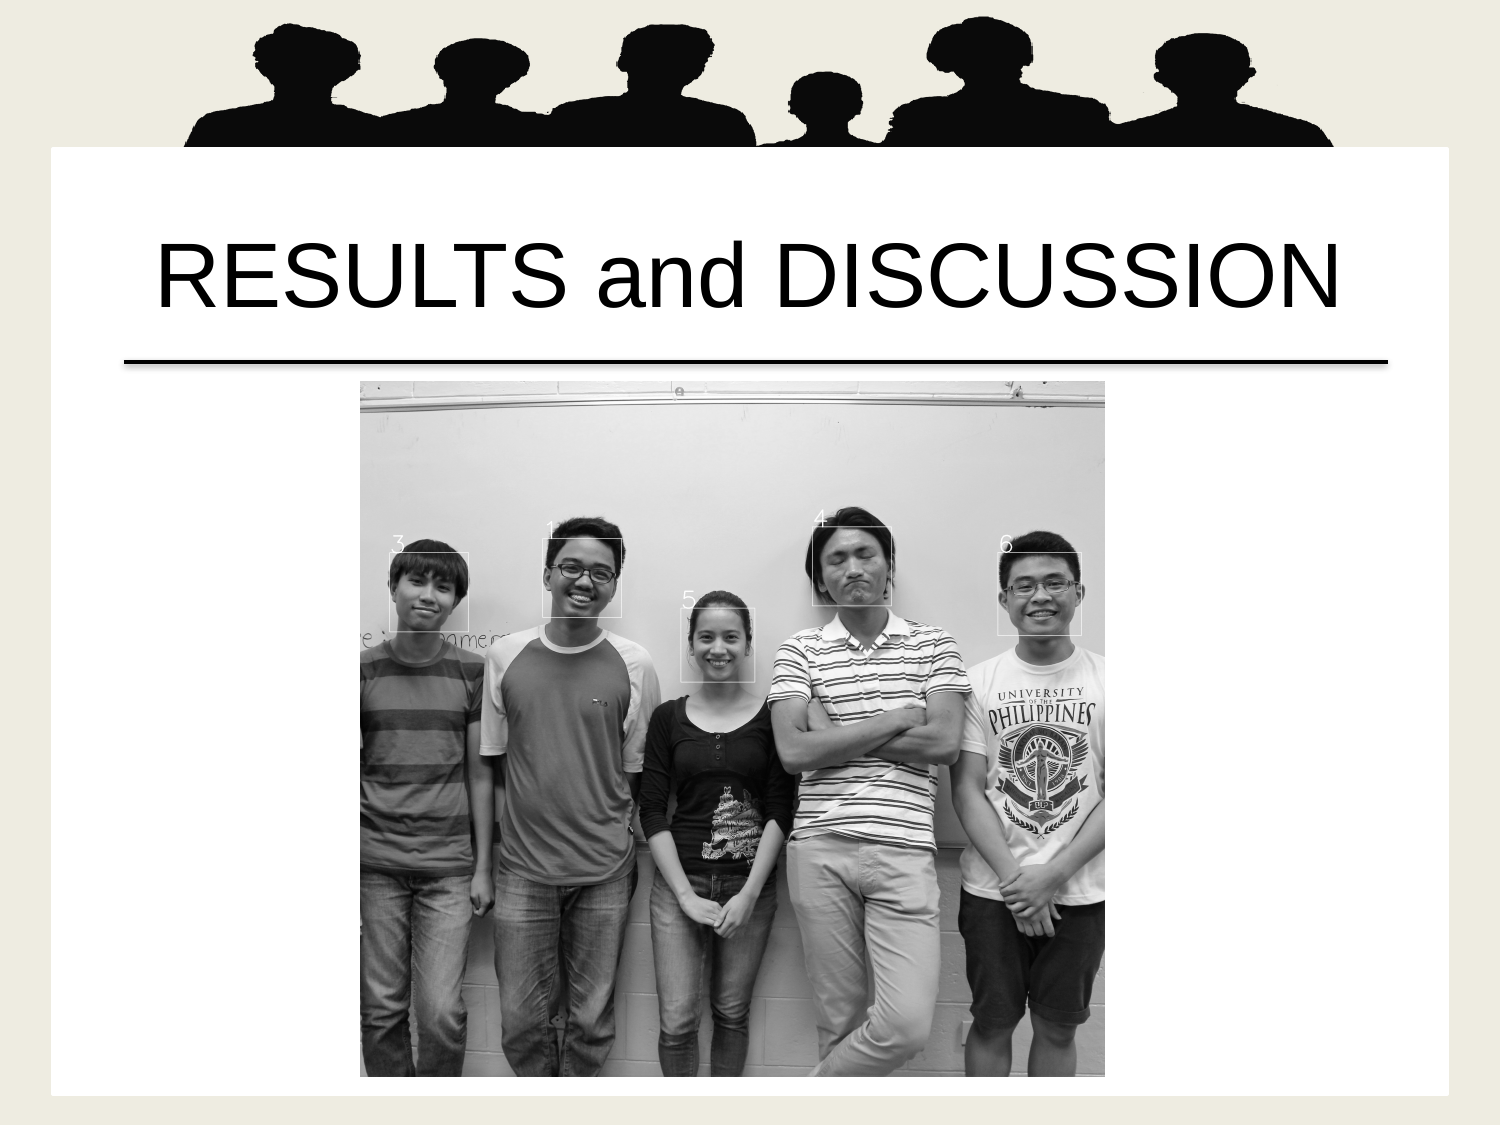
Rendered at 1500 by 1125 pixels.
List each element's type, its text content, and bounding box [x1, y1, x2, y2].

picture [179, 6, 1353, 173]
picture [360, 381, 1105, 1078]
text_box [51, 147, 1449, 1096]
text_box RESULTS and DISCUSSION [117, 208, 1382, 333]
